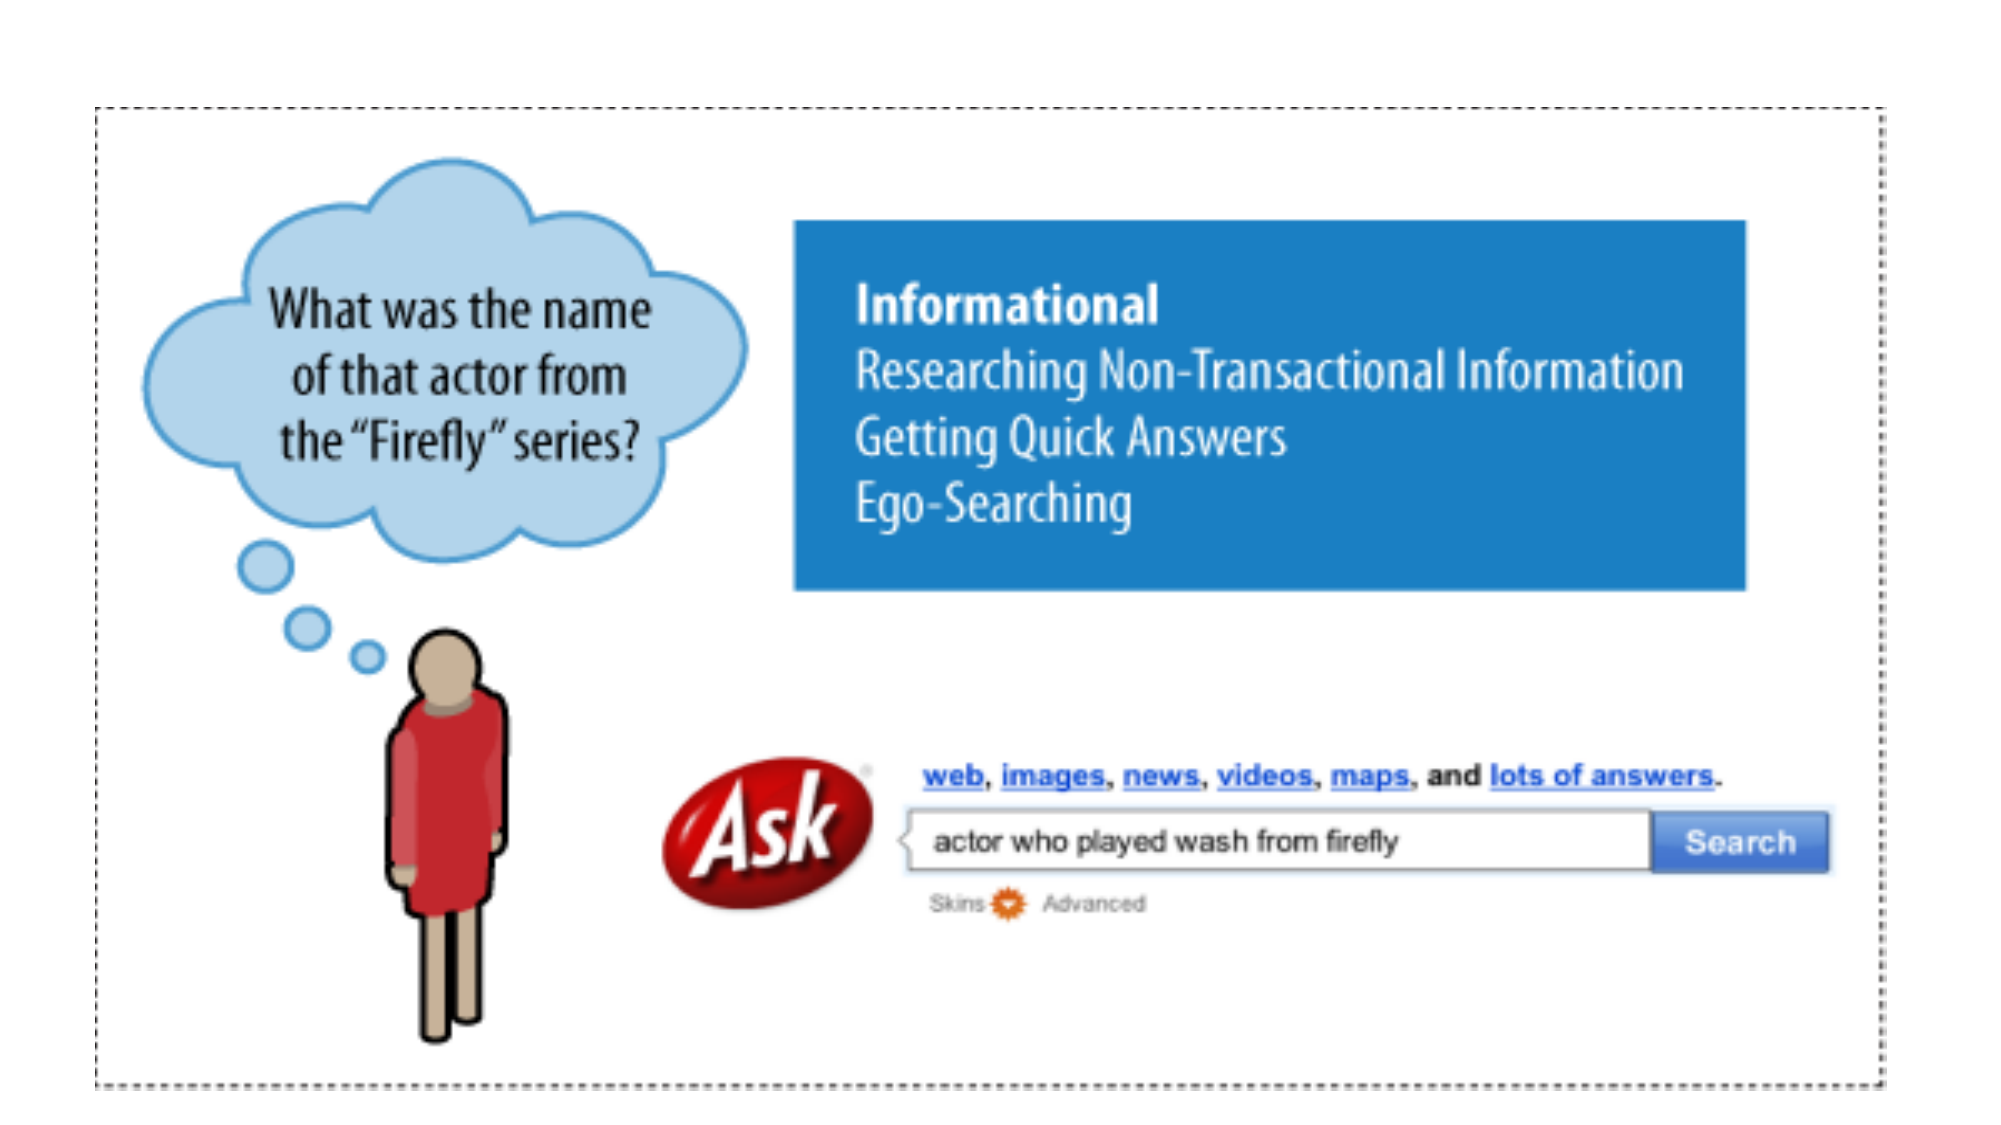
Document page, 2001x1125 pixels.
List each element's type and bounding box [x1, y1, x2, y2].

list [95, 107, 1887, 1091]
